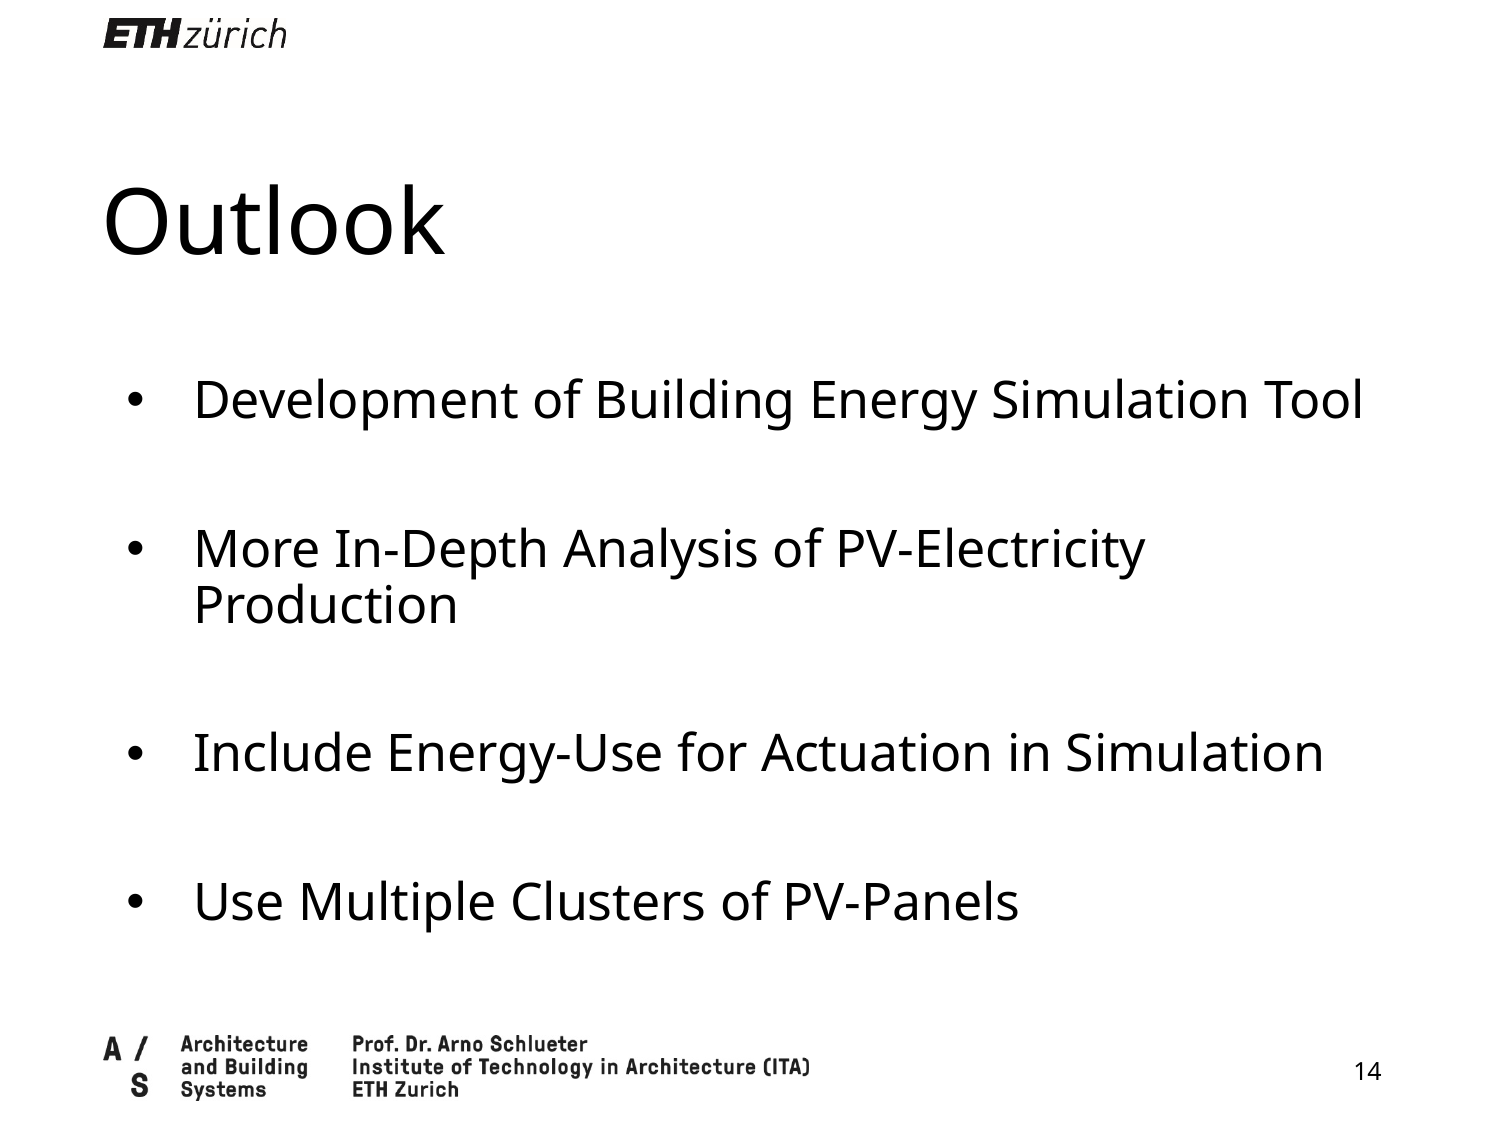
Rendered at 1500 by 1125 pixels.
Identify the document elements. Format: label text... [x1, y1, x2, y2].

picture [103, 18, 286, 48]
text_box Development of Building Energy Simulation Tool More In-Depth Analysis of PV-Electricity Production Include Energy-Use for Actuation in Simulation Use Multiple Clusters of PV-Panels [111, 285, 1396, 960]
text_box [86, 260, 1371, 935]
slide_number 14 [1059, 1042, 1397, 1103]
picture [103, 1035, 809, 1101]
subtitle Outlook [86, 168, 1371, 260]
